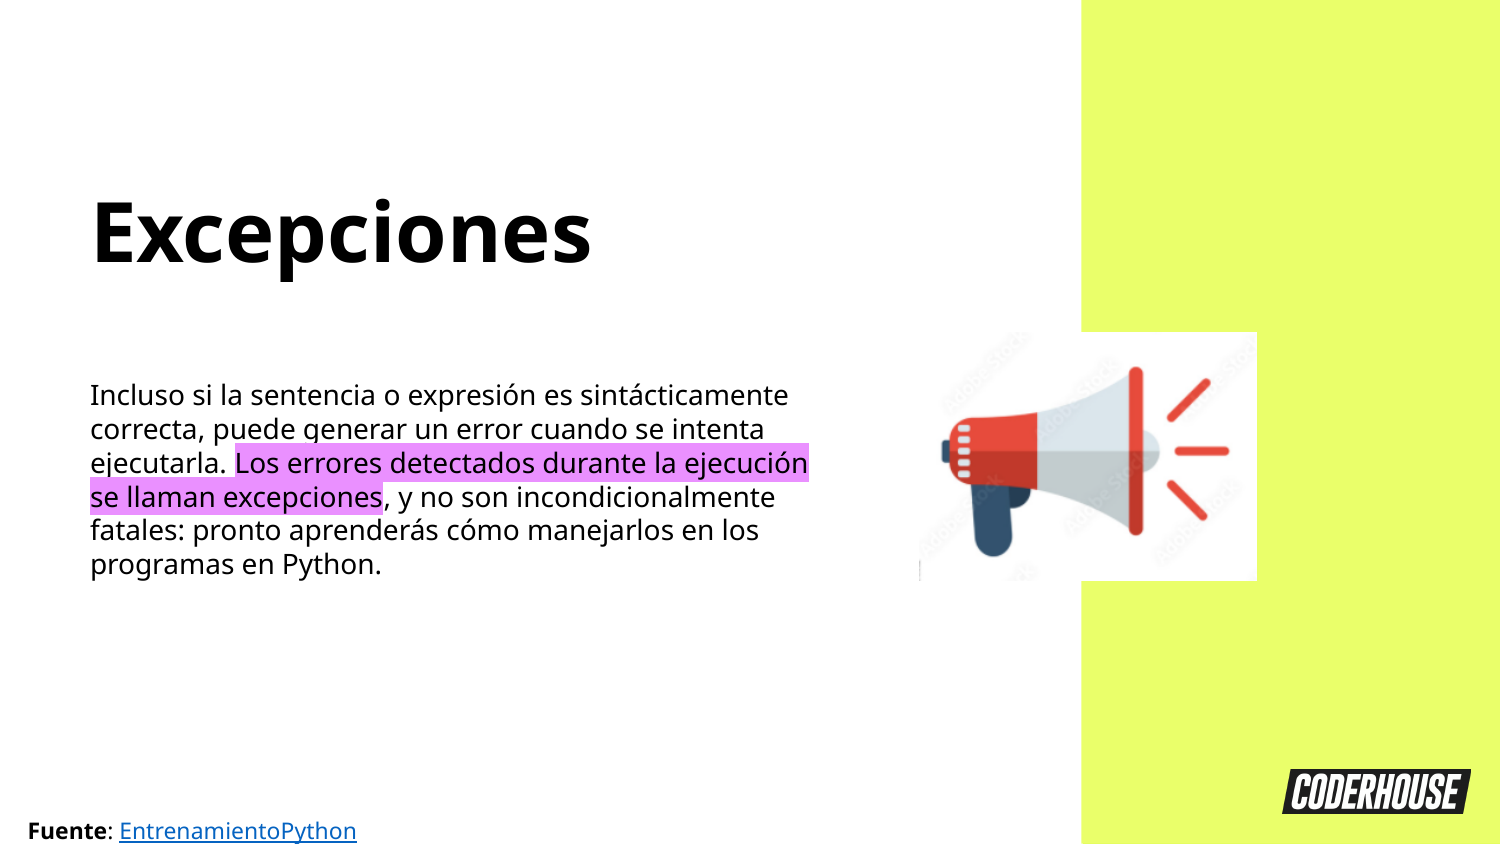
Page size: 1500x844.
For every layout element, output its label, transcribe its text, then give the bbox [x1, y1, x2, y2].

text_box Fuente: EntrenamientoPython [12, 785, 505, 844]
text_box Excepciones [75, 175, 851, 296]
picture [0, 0, 1257, 844]
picture [1281, 769, 1471, 814]
text_box Incluso si la sentencia o expresión es sintácticamente correcta, puede generar un error cuando se intenta ejecutarla. Los errores detectados durante la ejecución se llaman excepciones, y no son incondicionalmente fatales: pronto aprenderás cómo manejarlos en los programas en Python. [75, 362, 851, 595]
